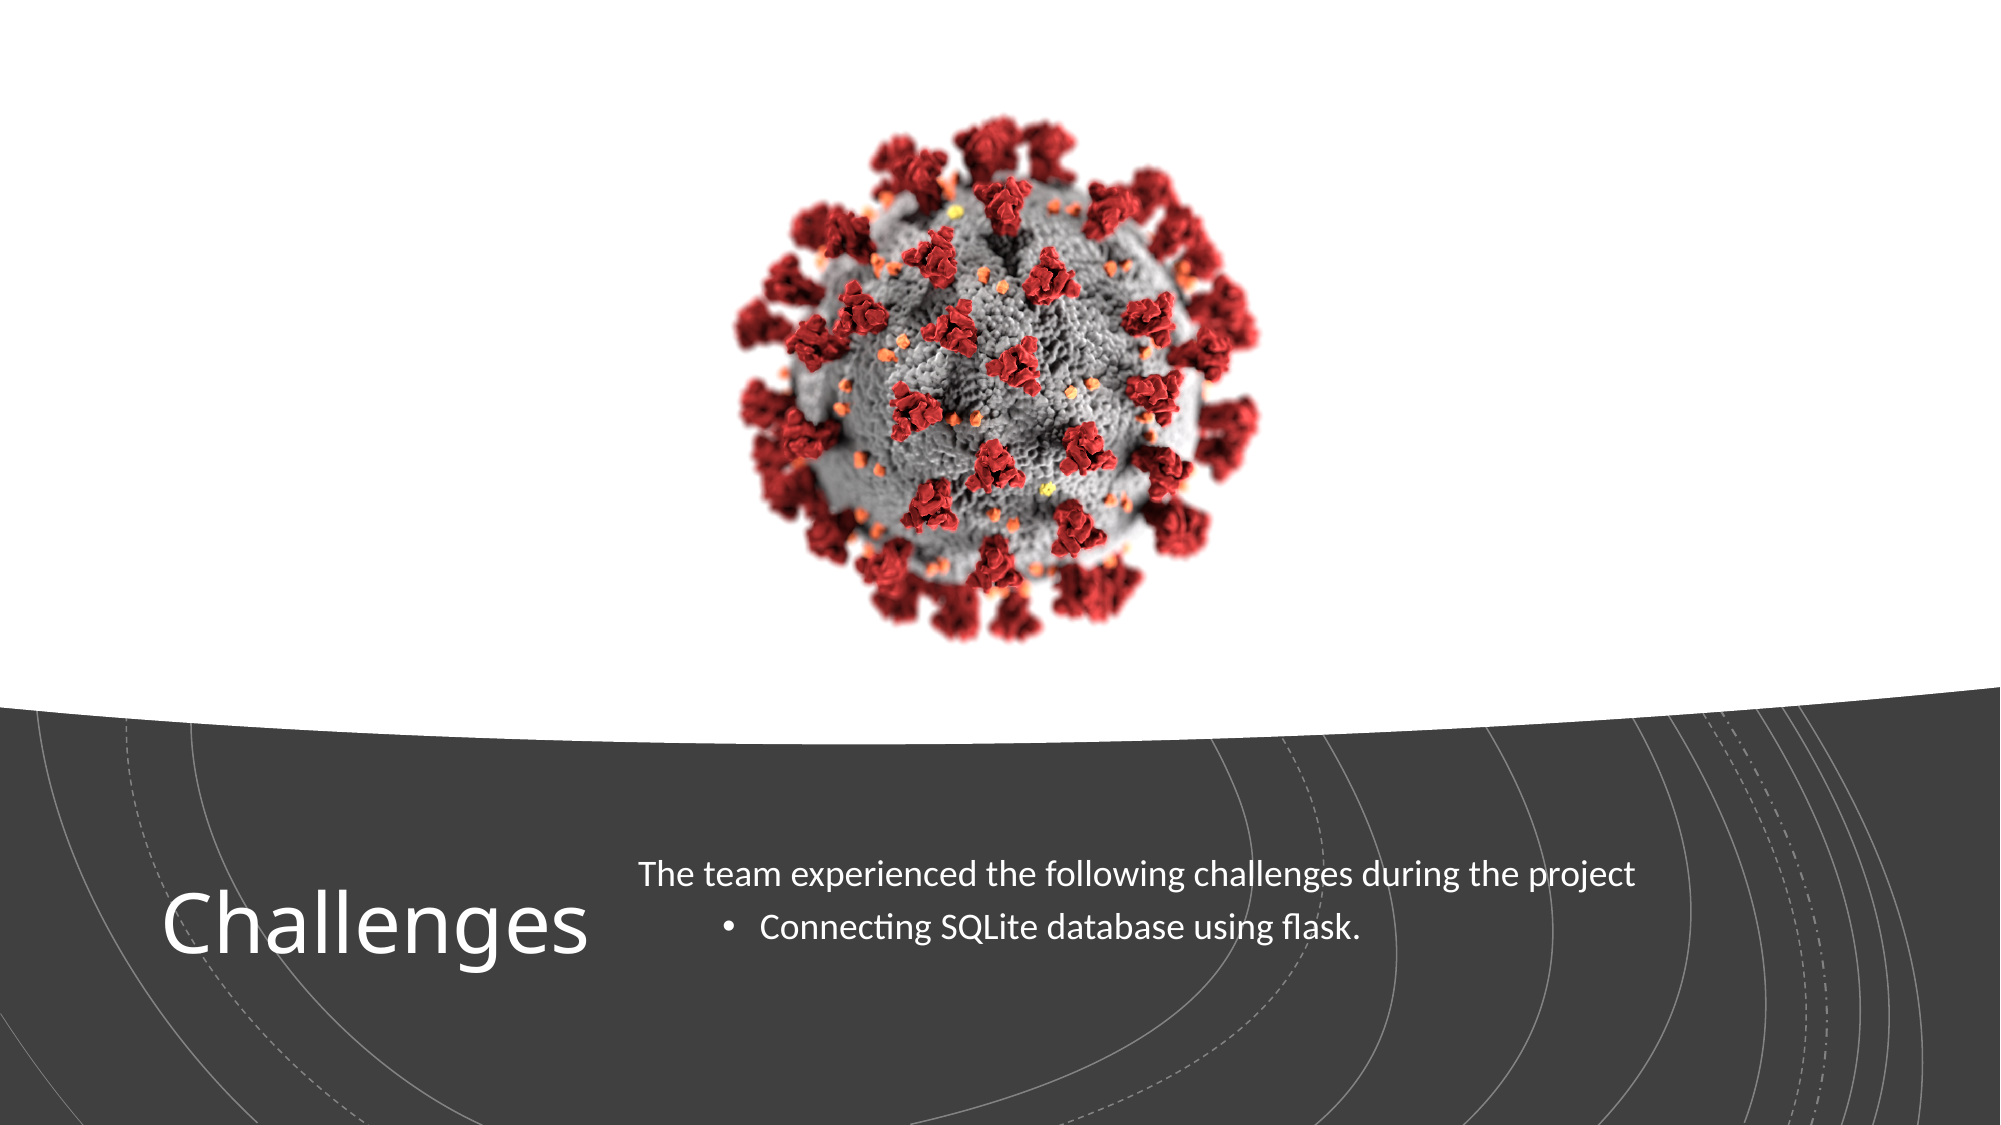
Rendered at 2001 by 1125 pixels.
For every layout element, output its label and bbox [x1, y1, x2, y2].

text_box [0, 0, 1999, 1125]
picture [694, 110, 1308, 662]
